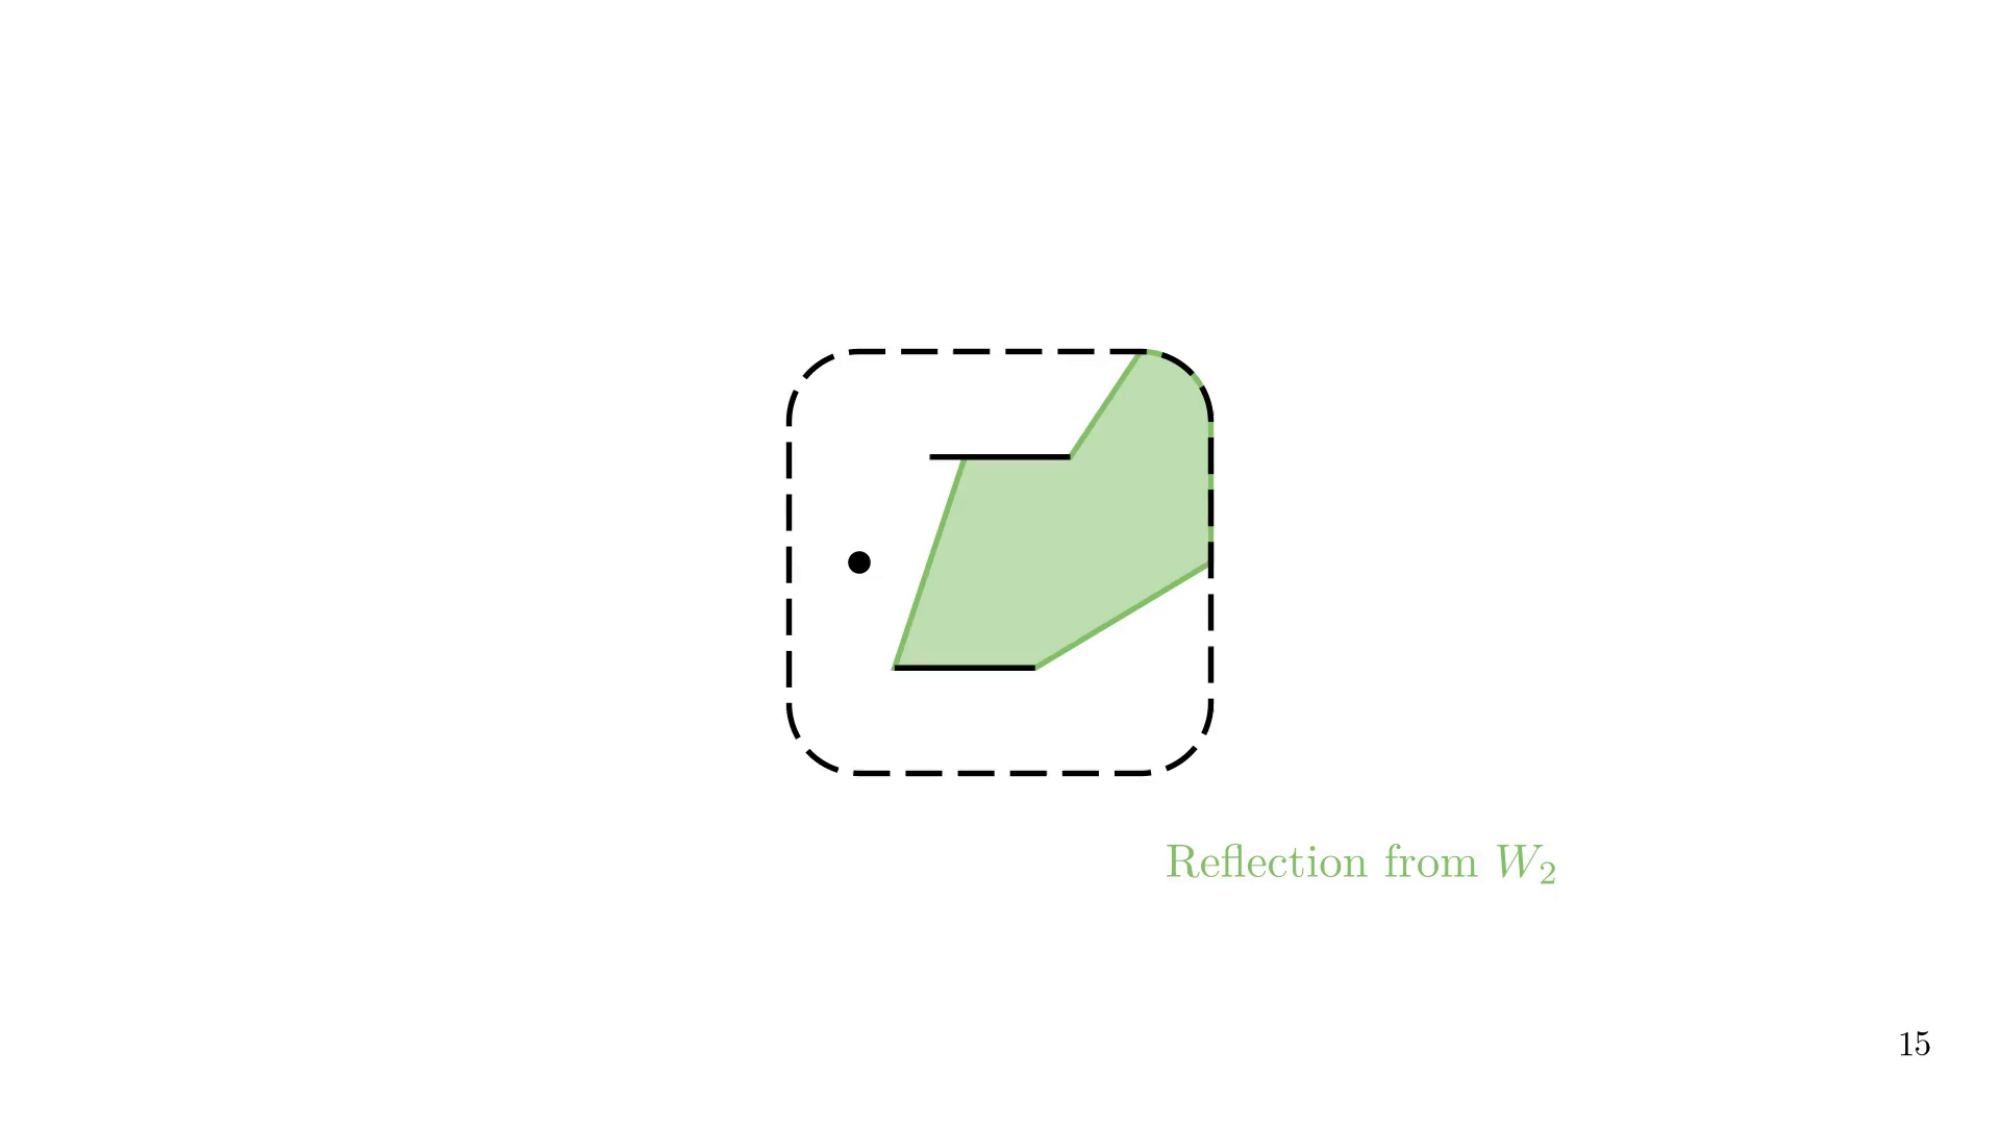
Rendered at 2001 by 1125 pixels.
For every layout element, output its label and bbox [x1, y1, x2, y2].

text_box [0, 0, 2000, 1125]
